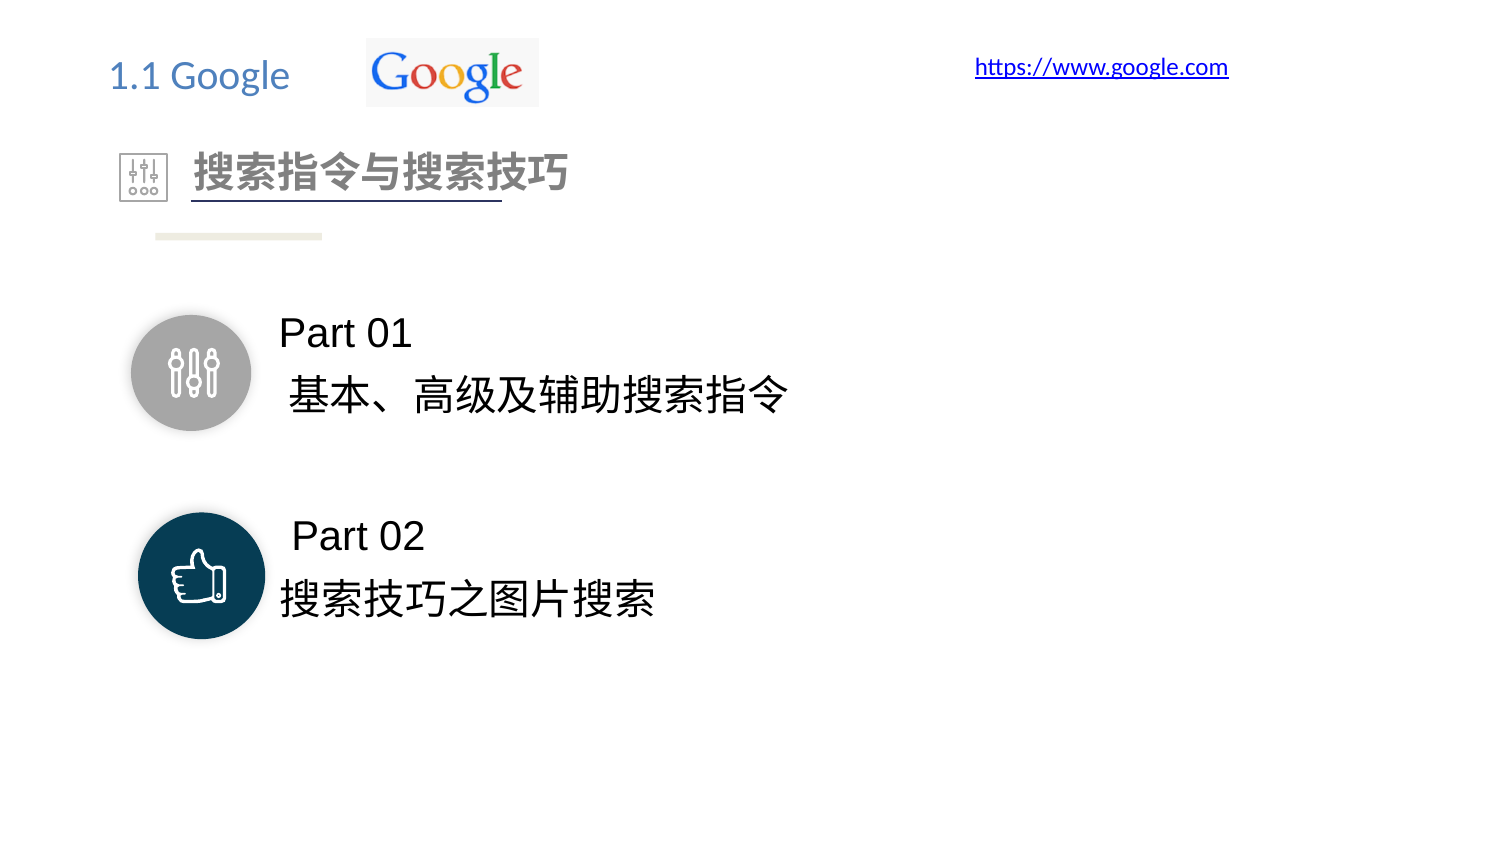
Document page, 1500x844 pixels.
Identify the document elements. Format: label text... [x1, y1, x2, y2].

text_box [137, 497, 905, 682]
text_box 搜索指令与搜索技巧 [179, 132, 585, 204]
picture [366, 37, 539, 107]
text_box 1.1 Google [93, 40, 306, 106]
text_box https://www.google.com [960, 43, 1244, 88]
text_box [119, 153, 168, 201]
text_box [153, 231, 324, 242]
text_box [130, 297, 951, 471]
